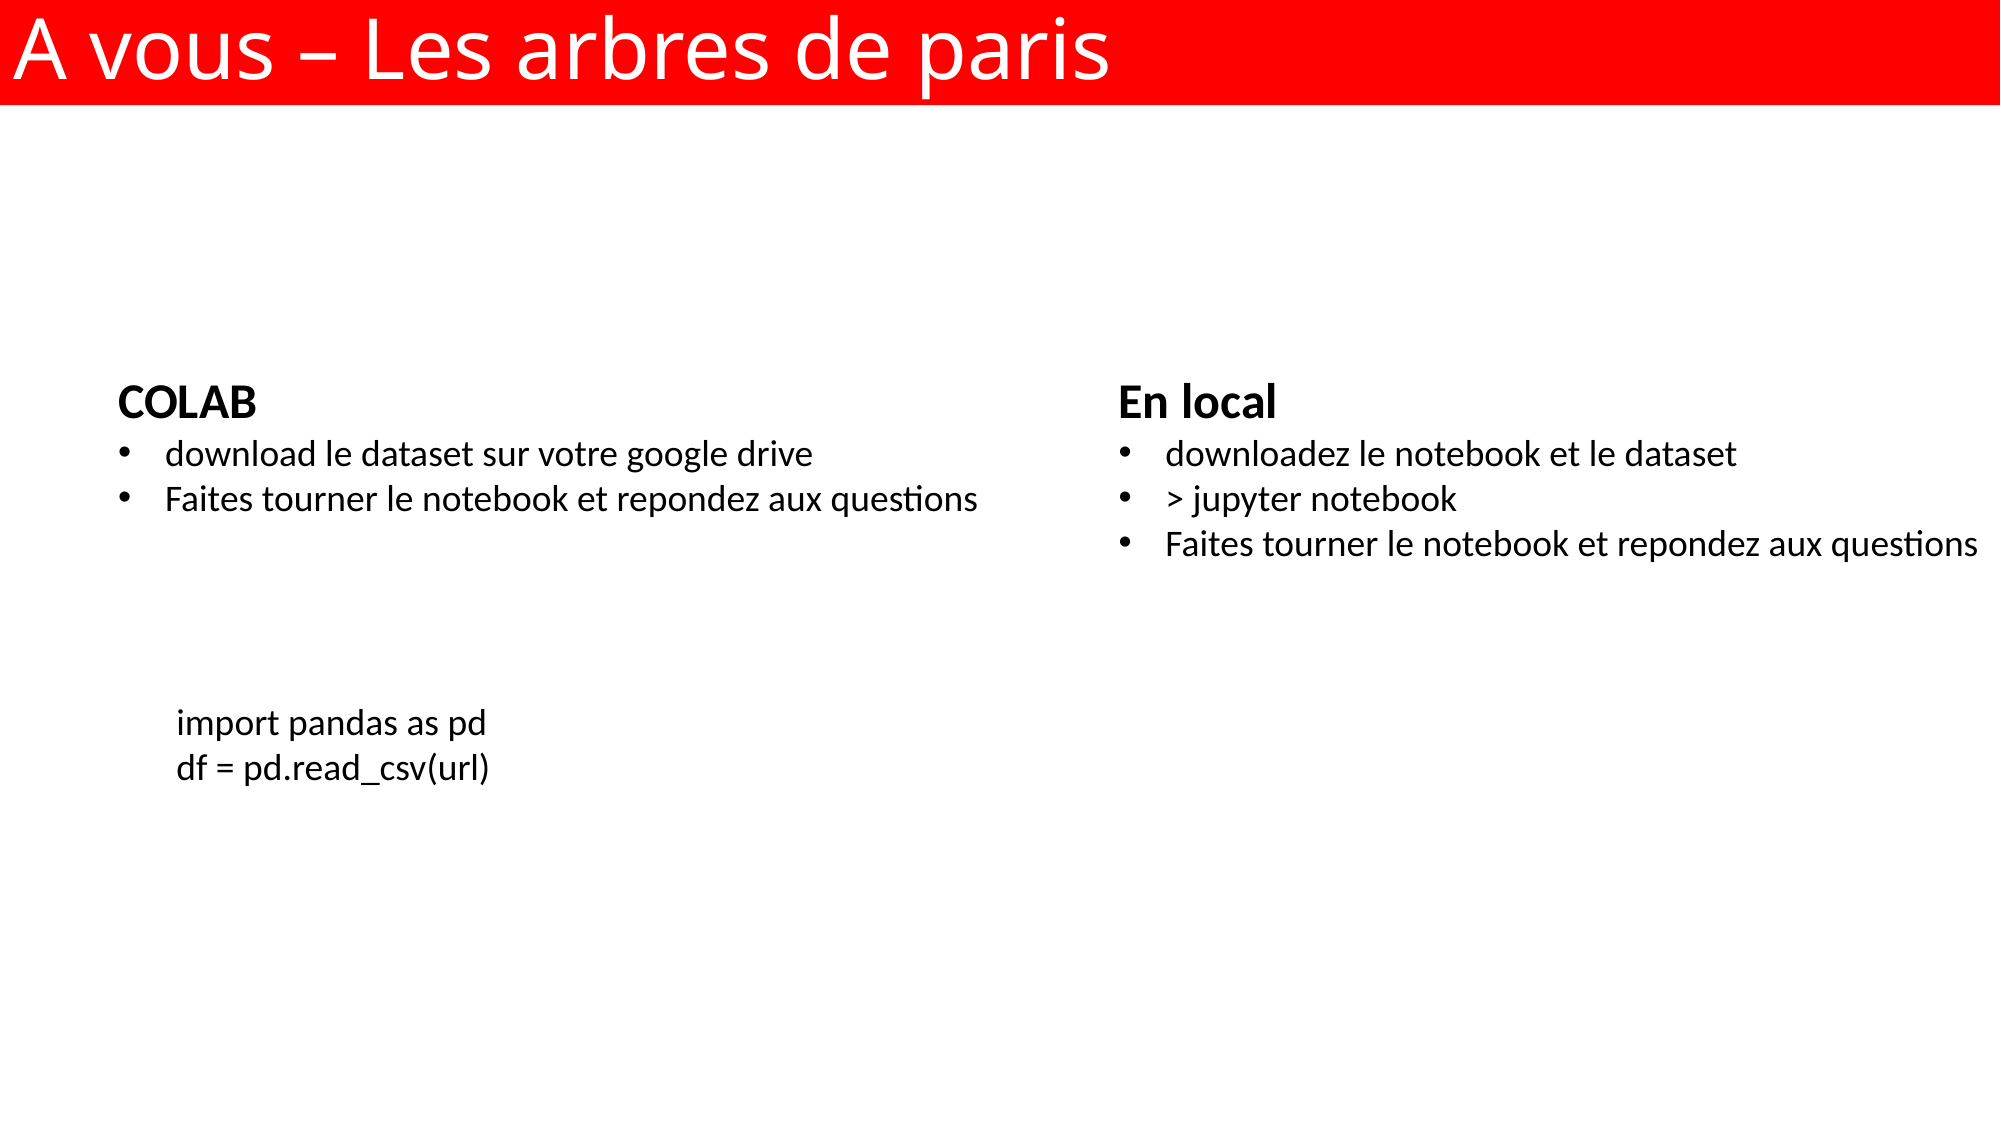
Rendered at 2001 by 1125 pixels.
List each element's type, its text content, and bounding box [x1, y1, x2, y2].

text_box import pandas as pd df = pd.read_csv(url) [161, 690, 506, 841]
text_box En local downloadez le notebook et le dataset > jupyter notebook Faites tourner le notebook et repondez aux questions [1103, 361, 1995, 662]
text_box A vous – Les arbres de paris [0, 0, 2000, 106]
text_box COLAB download le dataset sur votre google drive Faites tourner le notebook et repondez aux questions [103, 361, 995, 617]
